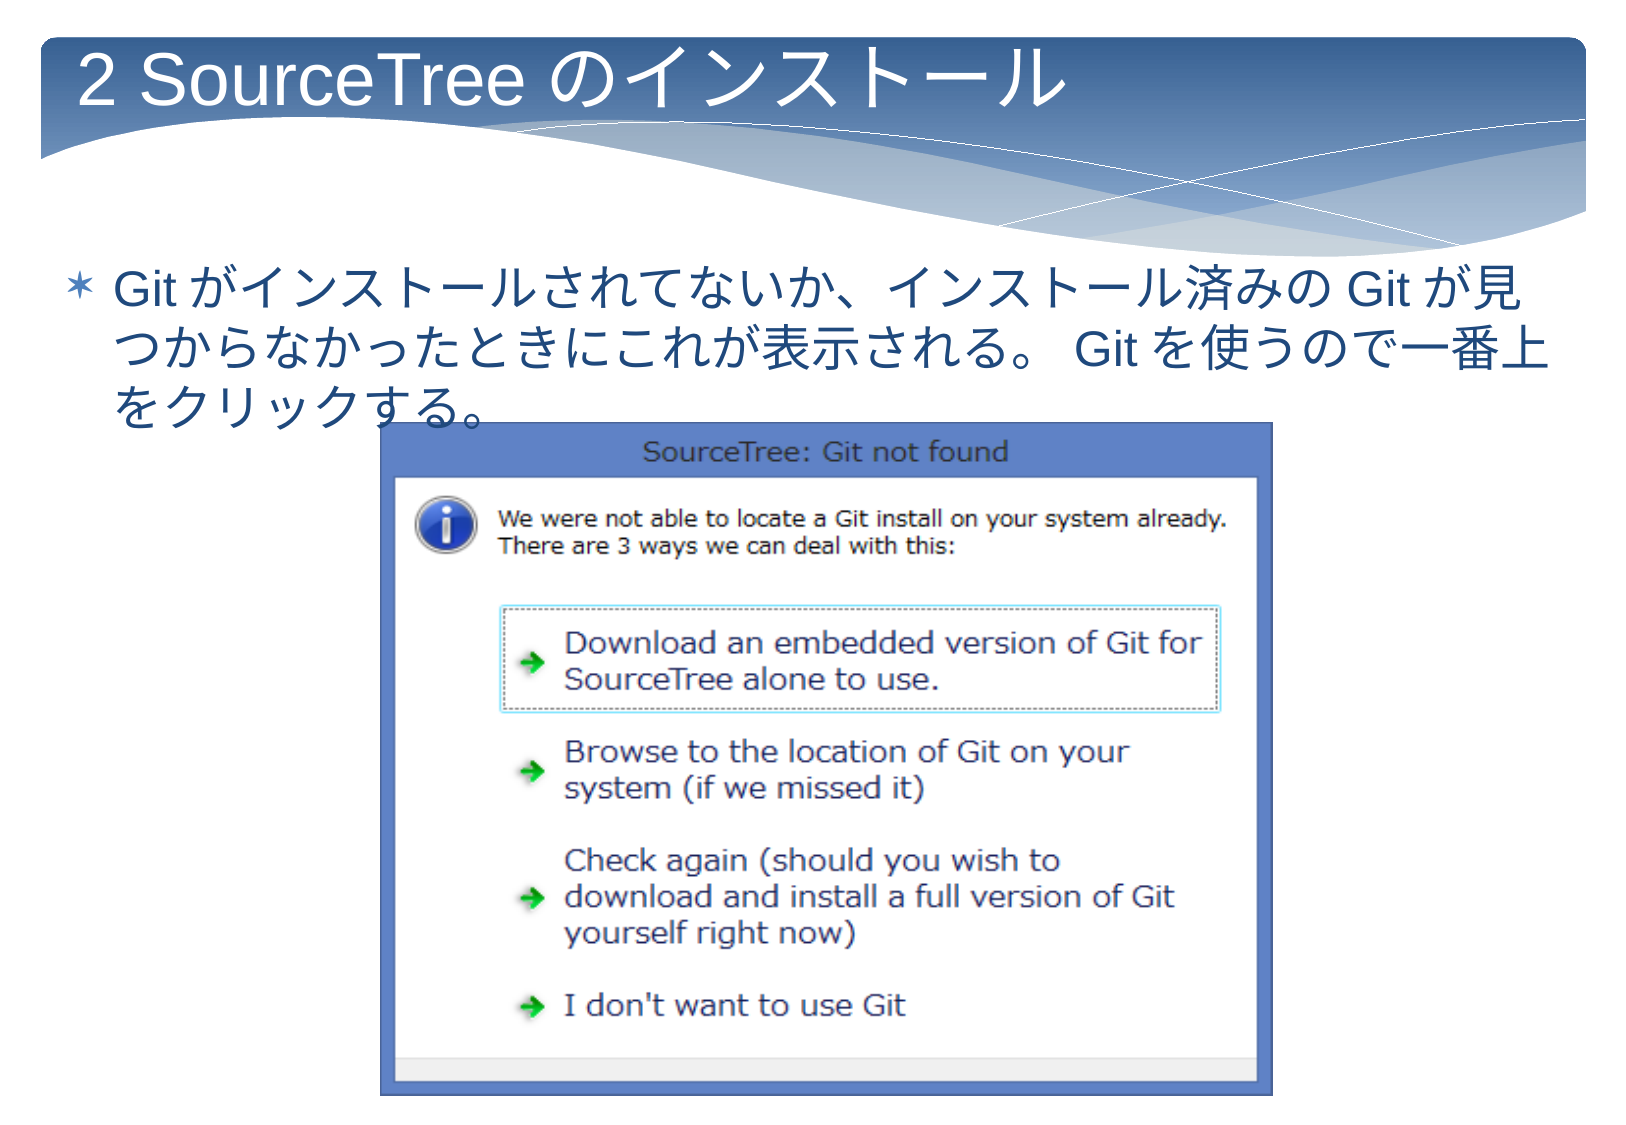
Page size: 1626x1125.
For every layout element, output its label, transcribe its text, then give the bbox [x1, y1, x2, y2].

text_box 2 SourceTreeのインストール [61, 23, 1085, 129]
text_box Gitがインストールされてないか、インストール済みのGitが見つからなかったときにこれが表示される。Gitを使うので一番上をクリックする。 [53, 249, 1585, 459]
picture [380, 421, 1273, 1096]
